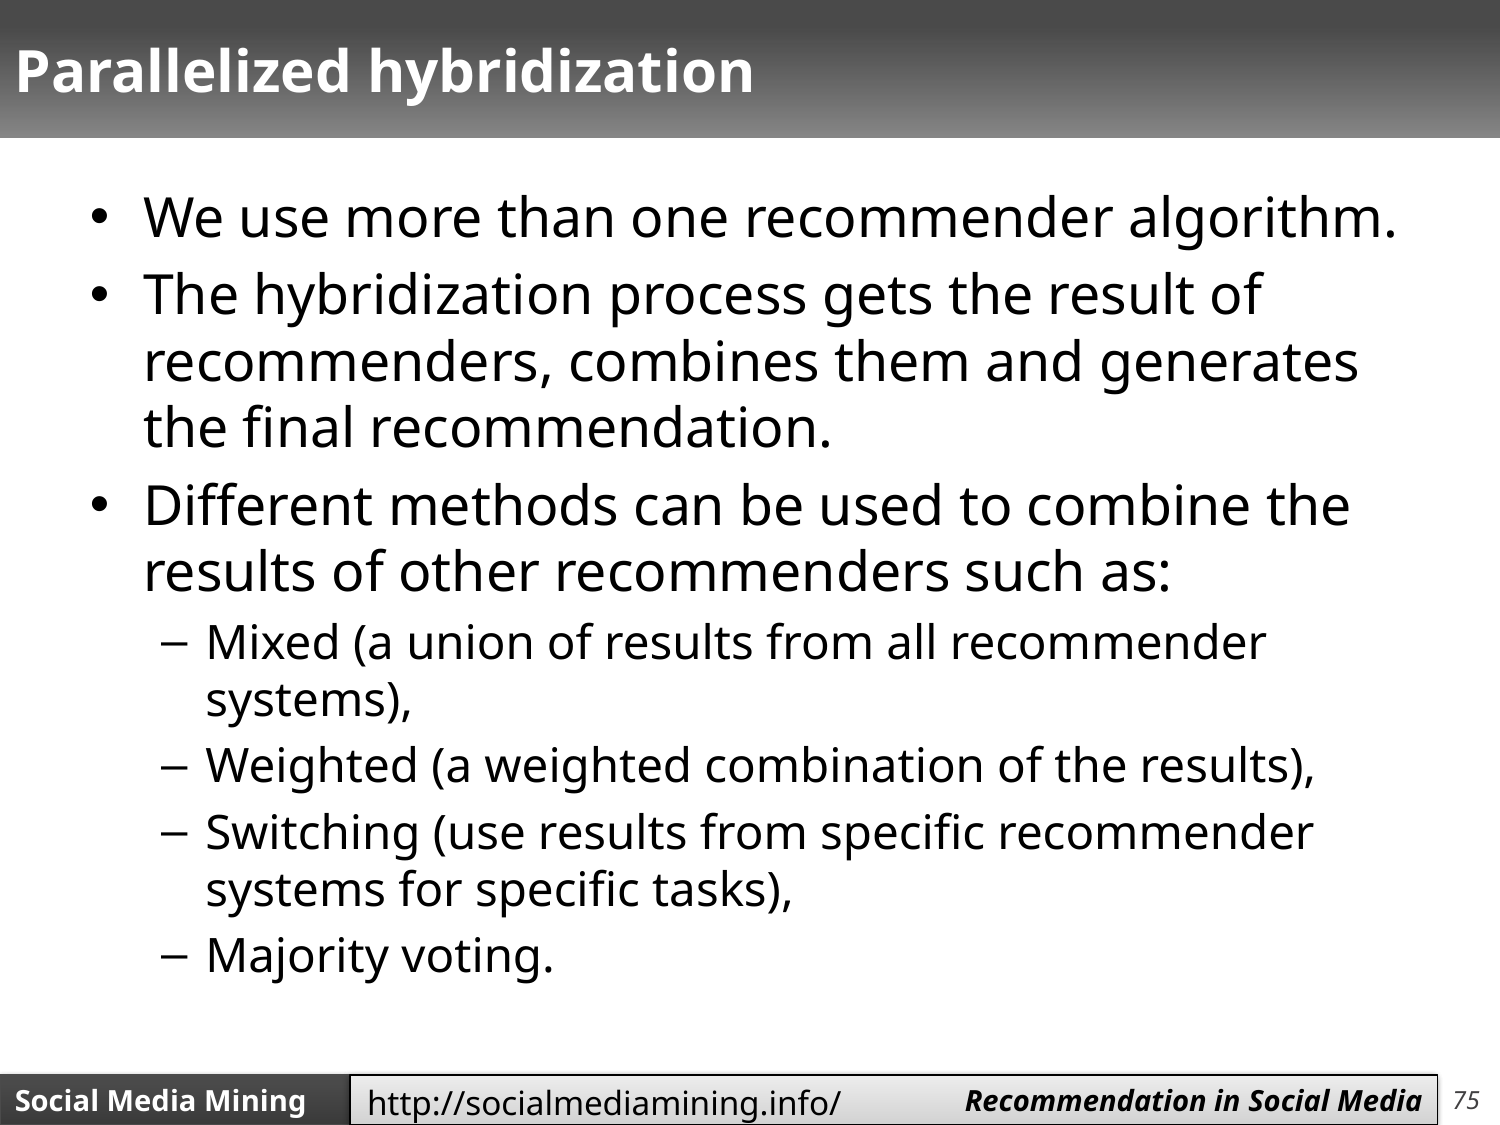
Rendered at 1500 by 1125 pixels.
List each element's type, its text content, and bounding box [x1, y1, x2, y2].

title Parallelized hybridization [0, 0, 1500, 138]
list We use more than one recommender algorithm. The hybridization process gets the result of recommenders, combines them and generates the final recommendation. Different methods can be used to combine the results of other recommenders such as: Mixed (a union of results from all recommender systems), Weighted (a weighted combination of the results), Switching (use results from specific recommender systems for specific tasks), Majority voting. [75, 174, 1425, 1048]
